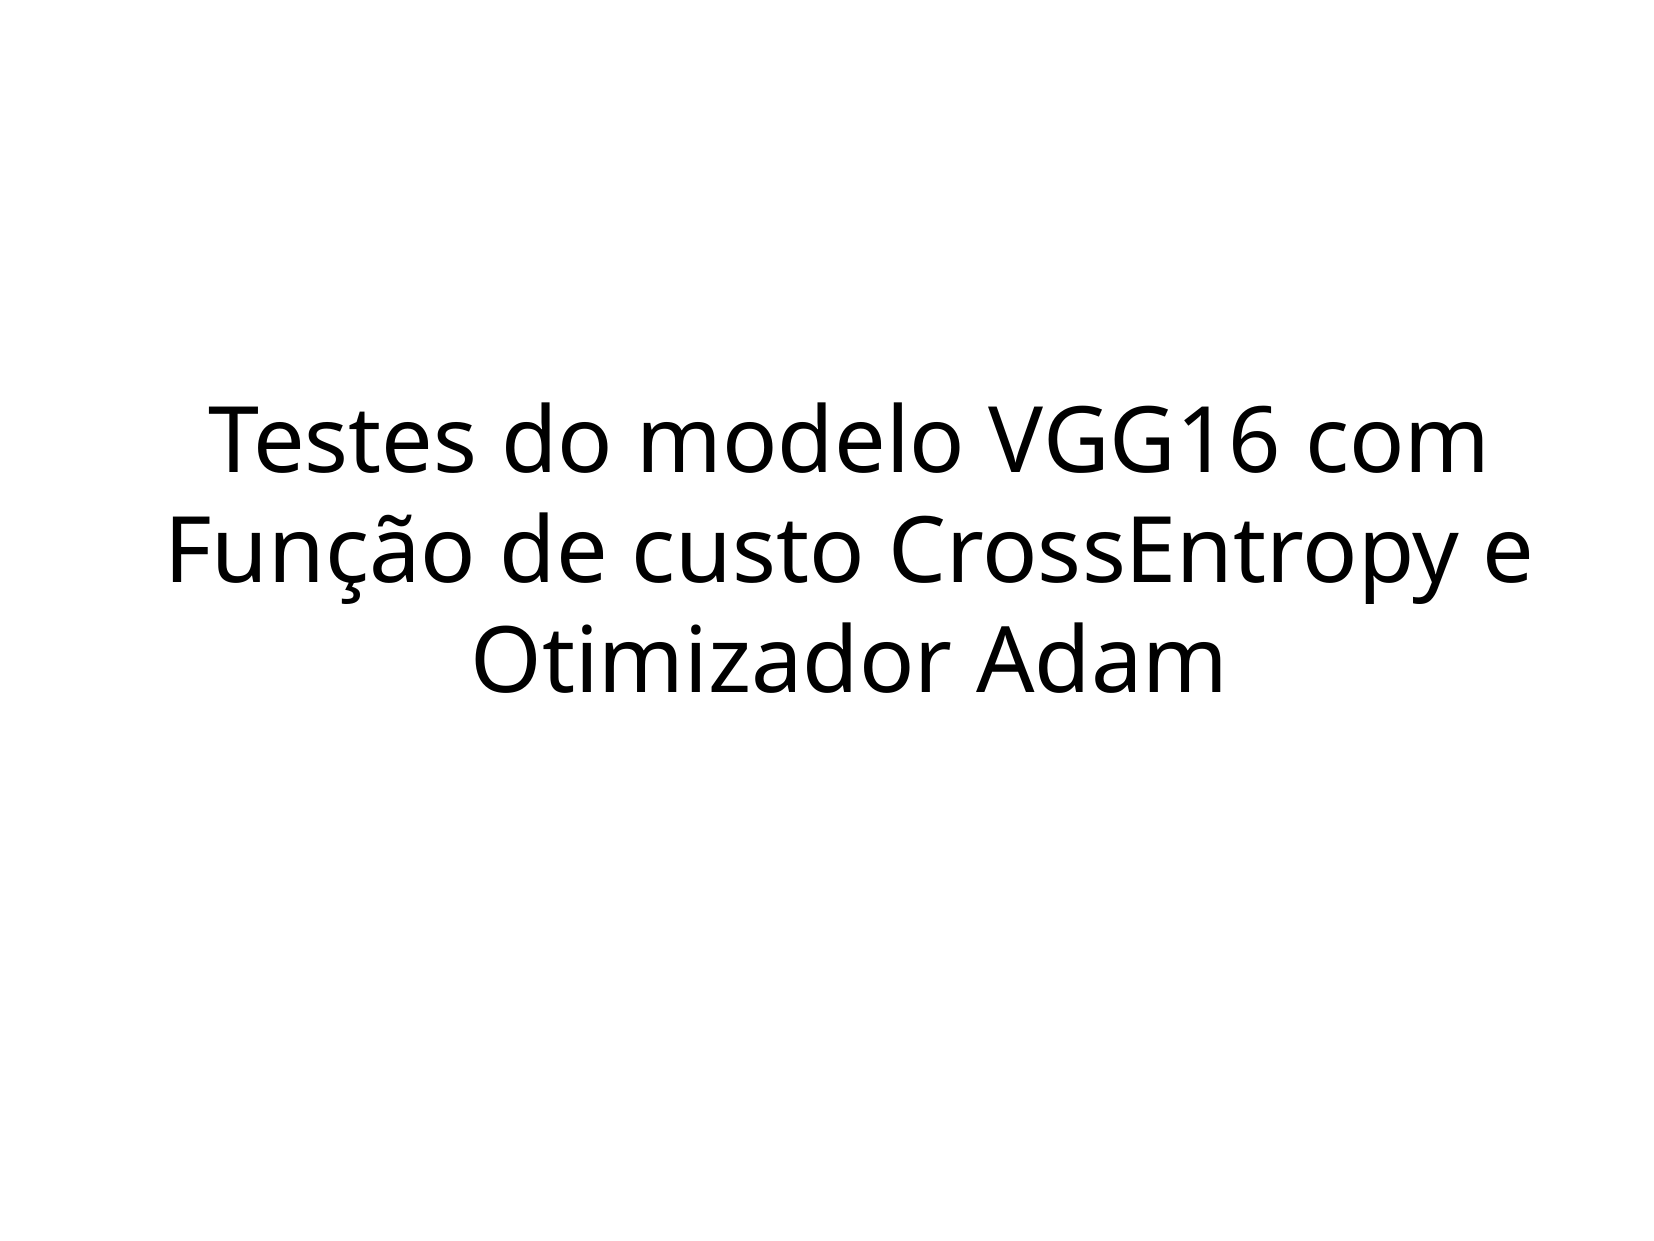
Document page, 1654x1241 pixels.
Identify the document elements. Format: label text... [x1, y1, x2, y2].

text_box Testes do modelo VGG16 com Função de custo CrossEntropy e Otimizador Adam [58, 312, 1642, 780]
